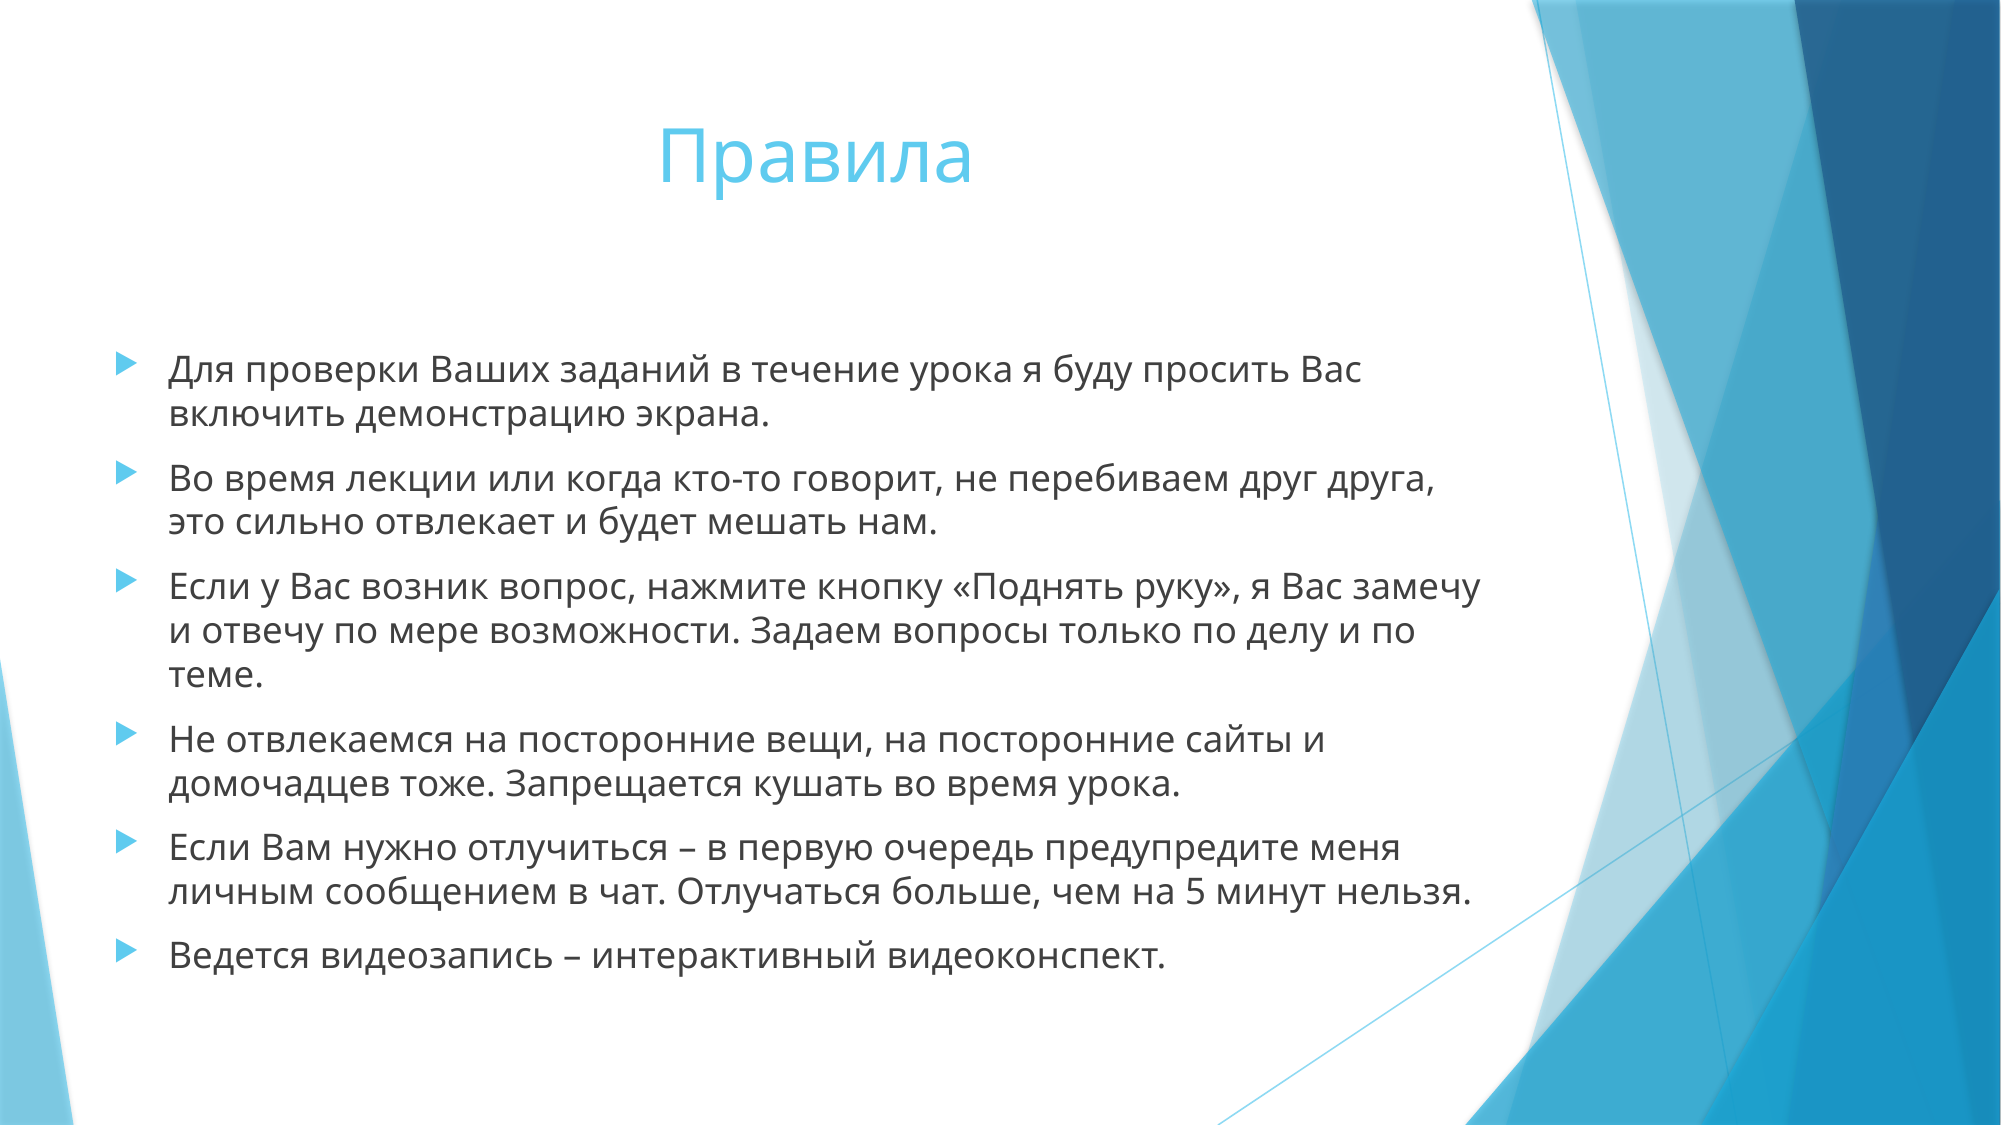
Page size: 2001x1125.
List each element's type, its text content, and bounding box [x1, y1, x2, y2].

title Правила [111, 99, 1522, 317]
list Для проверки Ваших заданий в течение урока я буду просить Вас включить демонстрацию экрана. Во время лекции или когда кто-то говорит, не перебиваем друг друга, это сильно отвлекает и будет мешать нам. Если у Вас возник вопрос, нажмите кнопку «Поднять руку», я Вас замечу и отвечу по мере возможности. Задаем вопросы только по делу и по теме. Не отвлекаемся на посторонние вещи, на посторонние сайты и домочадцев тоже. Запрещается кушать во время урока. Если Вам нужно отлучиться – в первую очередь предупредите меня личным сообщением в чат. Отлучаться больше, чем на 5 минут нельзя. Ведется видеозапись – интерактивный видеоконспект. [98, 338, 1509, 1087]
